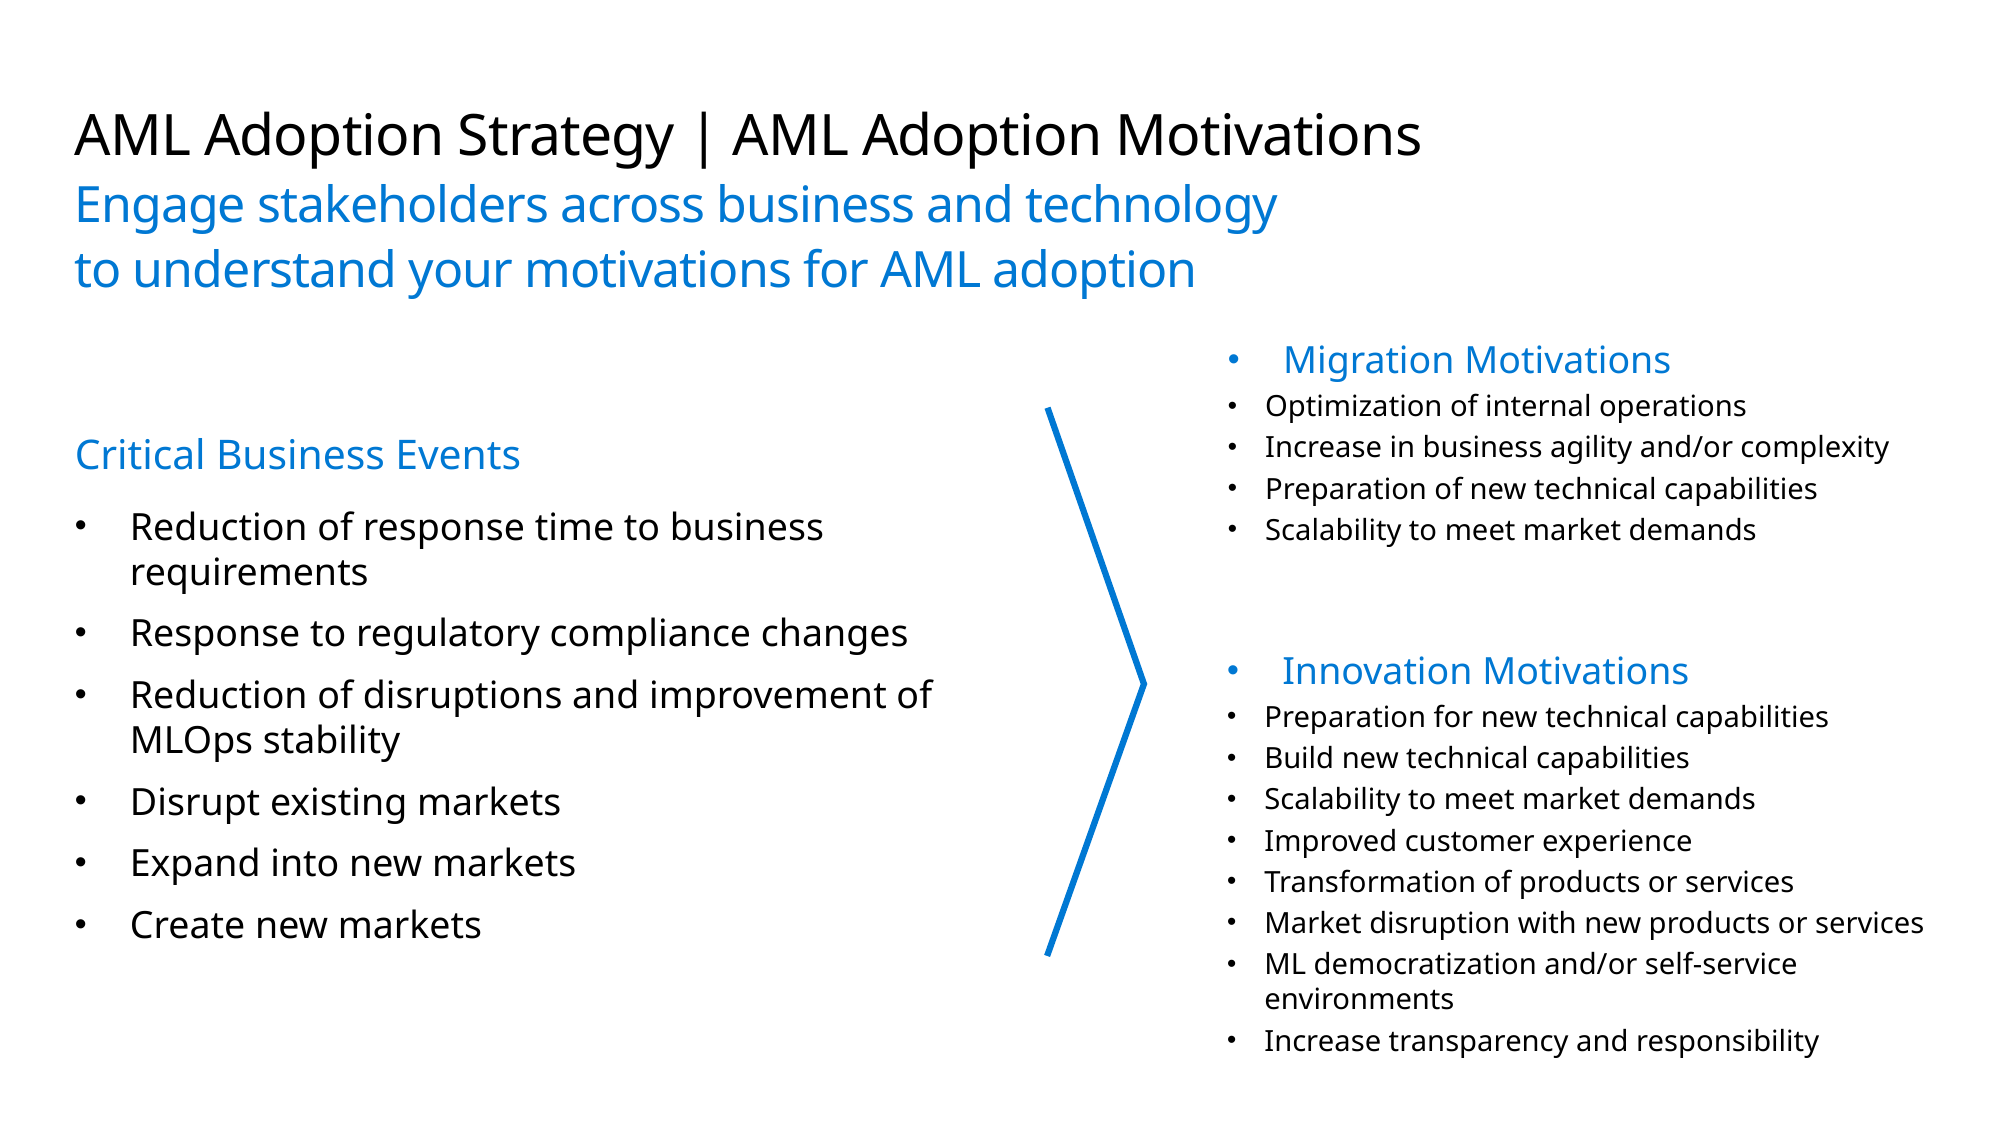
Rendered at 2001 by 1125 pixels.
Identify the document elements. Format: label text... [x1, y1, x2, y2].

text_box [1046, 407, 1145, 957]
list Innovation Motivations Preparation for new technical capabilities Build new technical capabilities Scalability to meet market demands Improved customer experience Transformation of products or services Market disruption with new products or services ML democratization and/or self-service environments Increase transparency and responsibility [1227, 642, 1980, 954]
list Migration Motivations Optimization of internal operations Increase in business agility and/or complexity Preparation of new technical capabilities Scalability to meet market demands [1227, 332, 2000, 667]
title AML Adoption Strategy | AML Adoption Motivations Engage stakeholders across business and technology to understand your motivations for AML adoption [74, 101, 1930, 363]
list Critical Business Events Reduction of response time to business requirements Response to regulatory compliance changes Reduction of disruptions and improvement of MLOps stability Disrupt existing markets Expand into new markets Create new markets [74, 428, 1033, 906]
